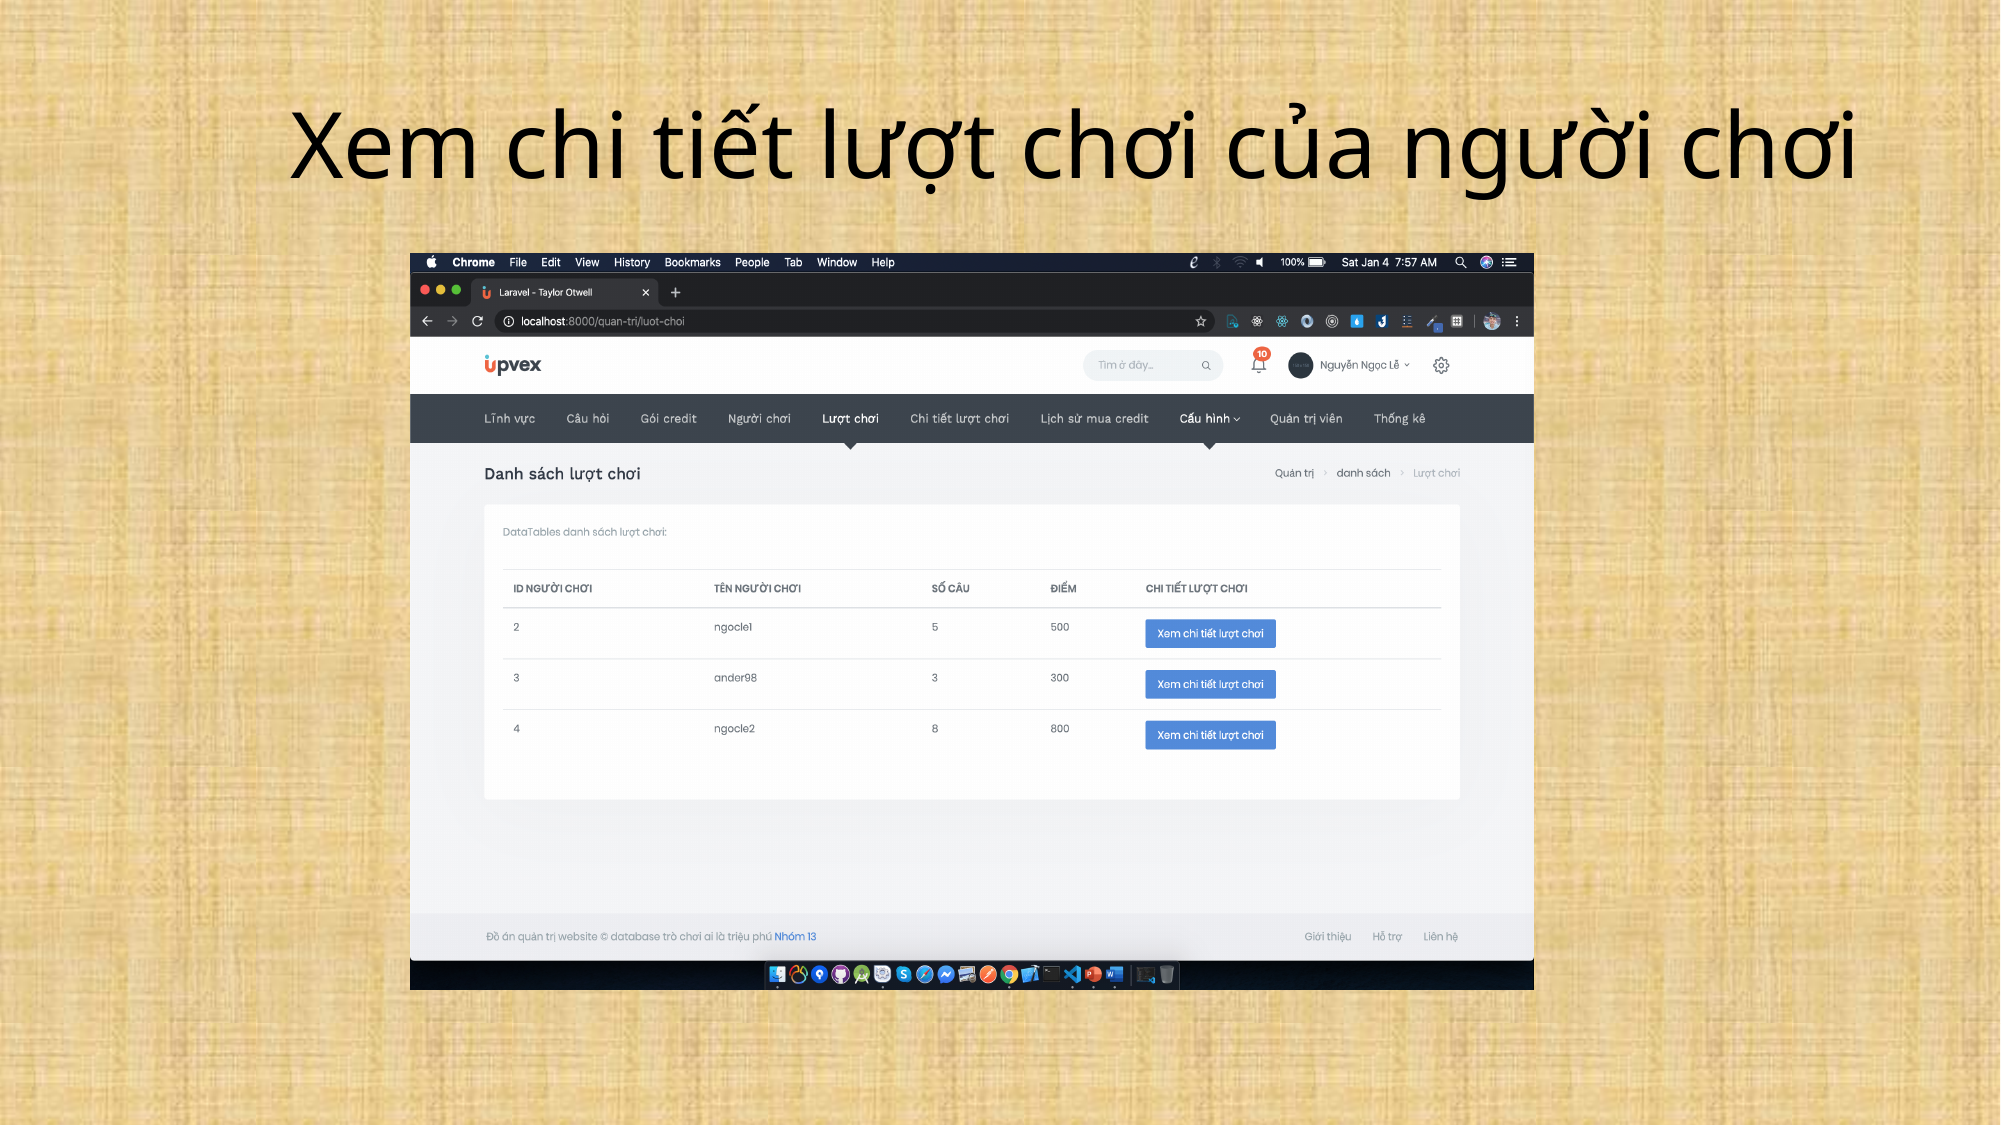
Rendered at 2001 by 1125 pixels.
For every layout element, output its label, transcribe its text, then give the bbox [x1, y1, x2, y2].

title Xem chi tiết lượt chơi của người chơi [275, 40, 2000, 258]
picture [0, 0, 2001, 1125]
